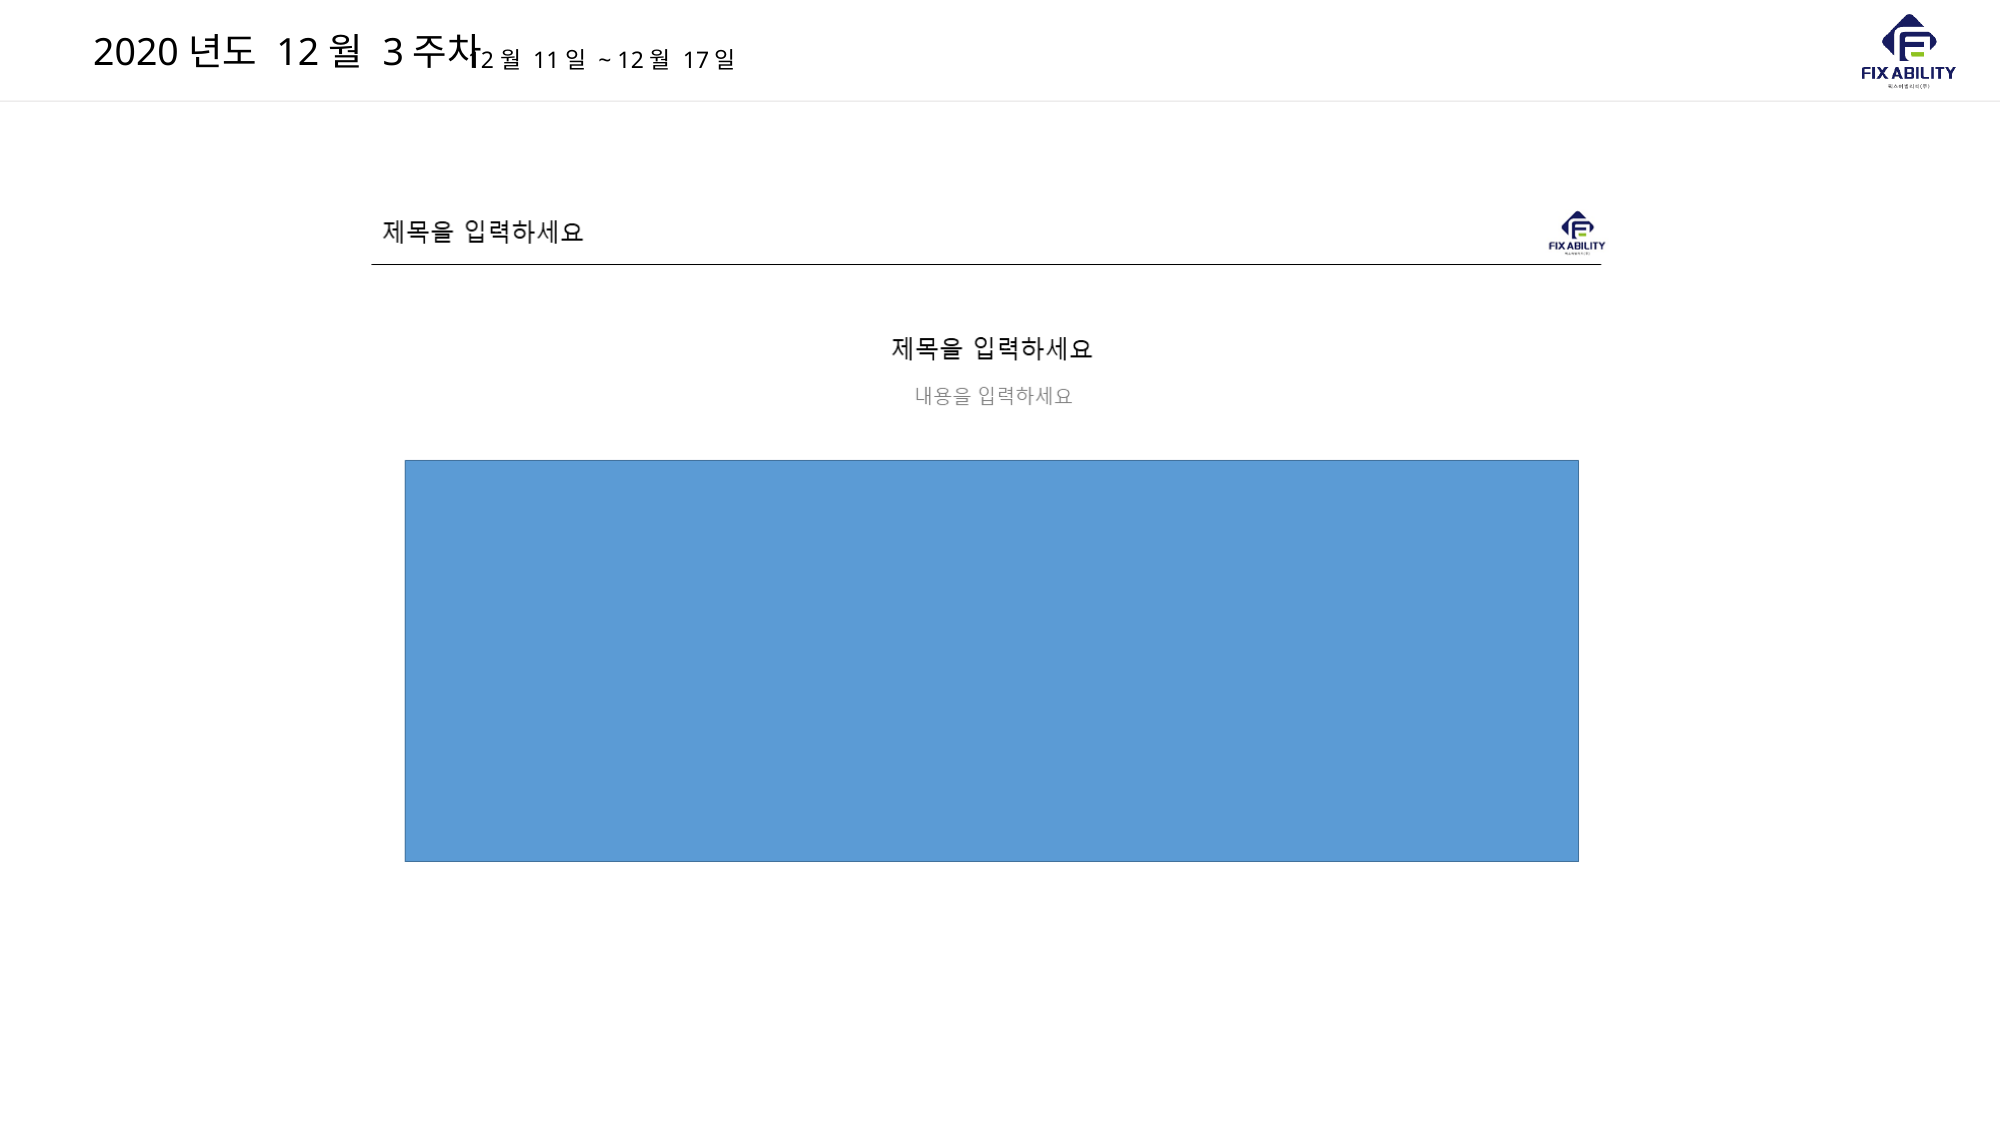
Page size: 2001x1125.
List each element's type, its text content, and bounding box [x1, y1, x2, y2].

picture [1816, 0, 2000, 103]
text_box 2020년도 12월 3주차 [78, 20, 508, 81]
picture [351, 197, 1649, 928]
text_box 12월 11일 ~ 12월 17일 [452, 37, 752, 81]
